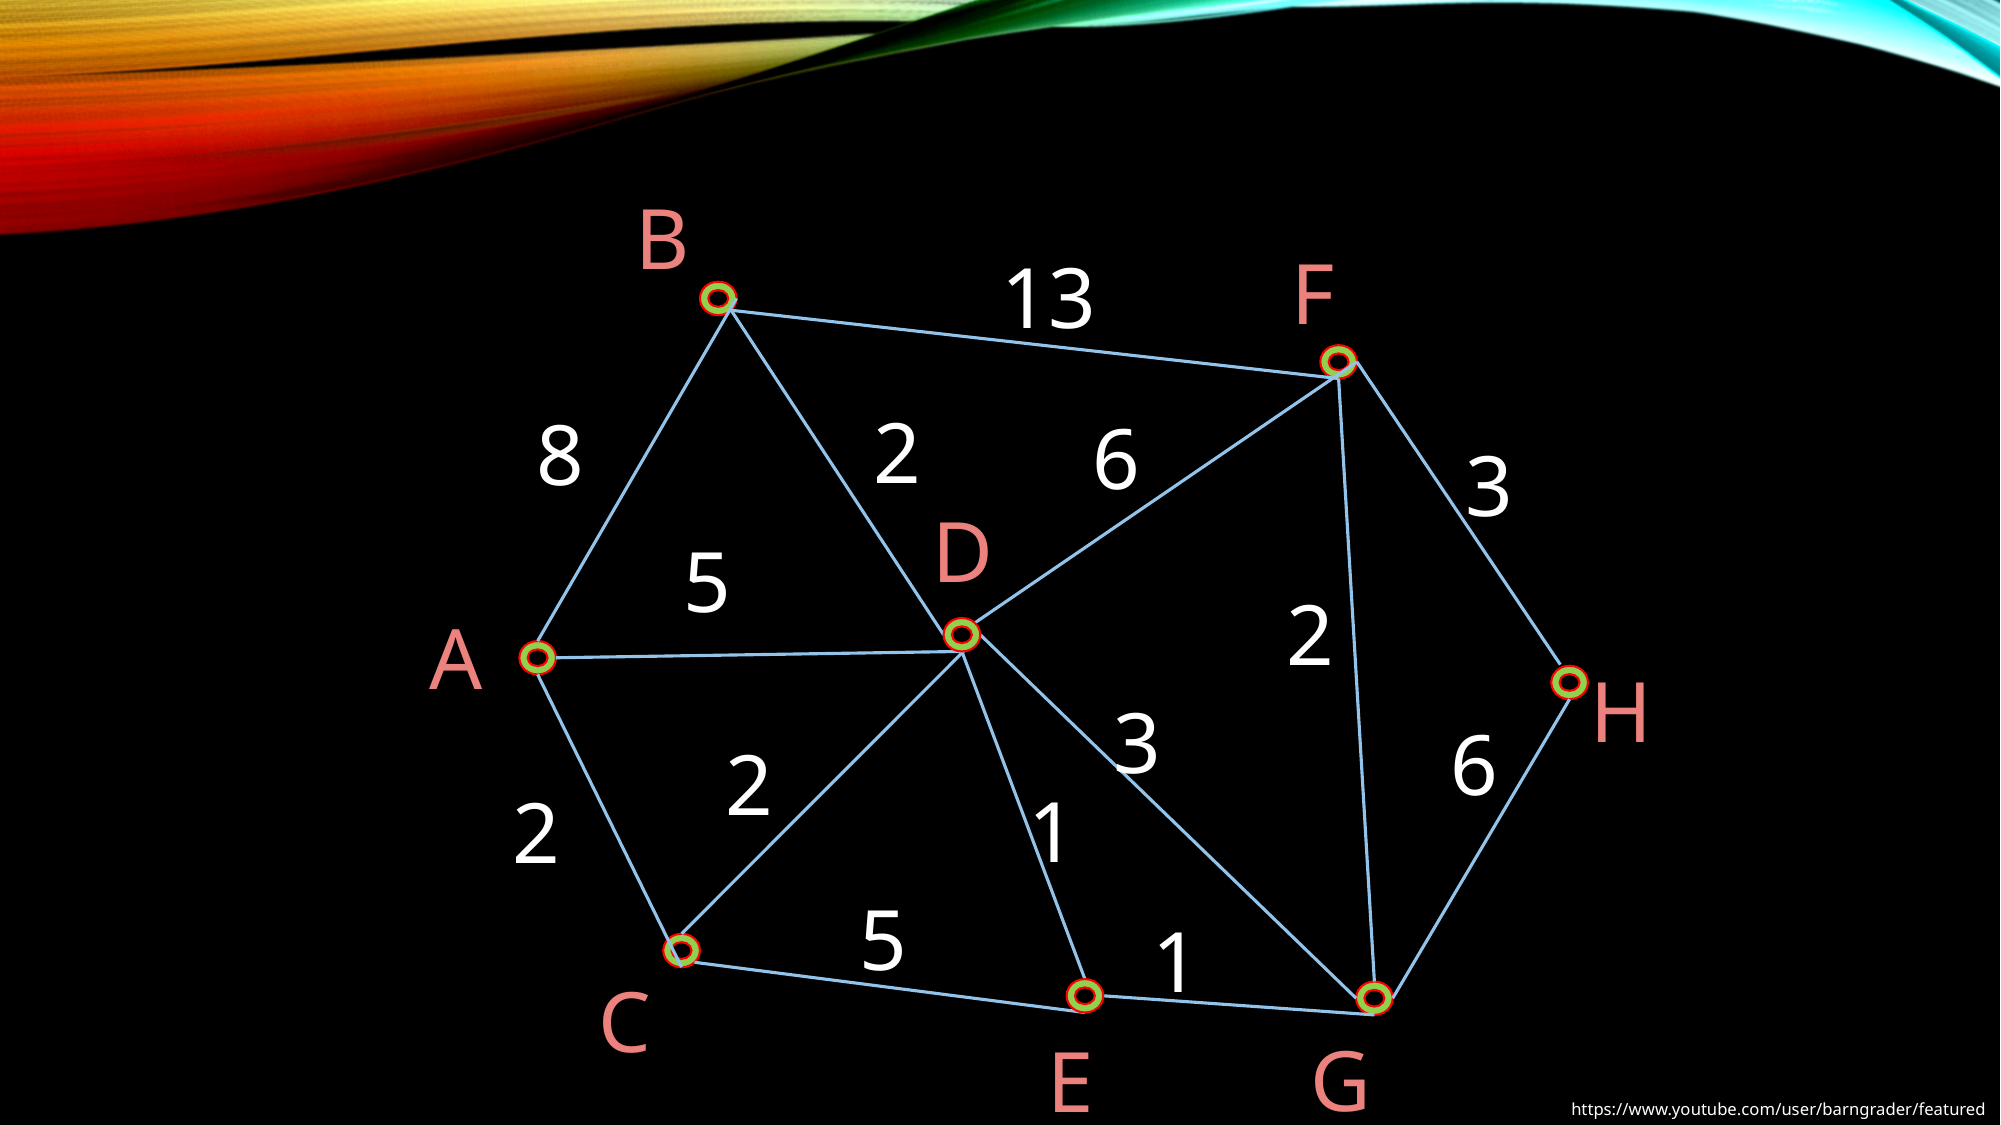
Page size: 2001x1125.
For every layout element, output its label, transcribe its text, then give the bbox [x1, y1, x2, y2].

text_box [137, 38, 1863, 179]
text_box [414, 178, 1655, 1125]
text_box https://www.youtube.com/user/barngrader/featured [1655, 1079, 2000, 1125]
picture [0, 0, 2000, 237]
